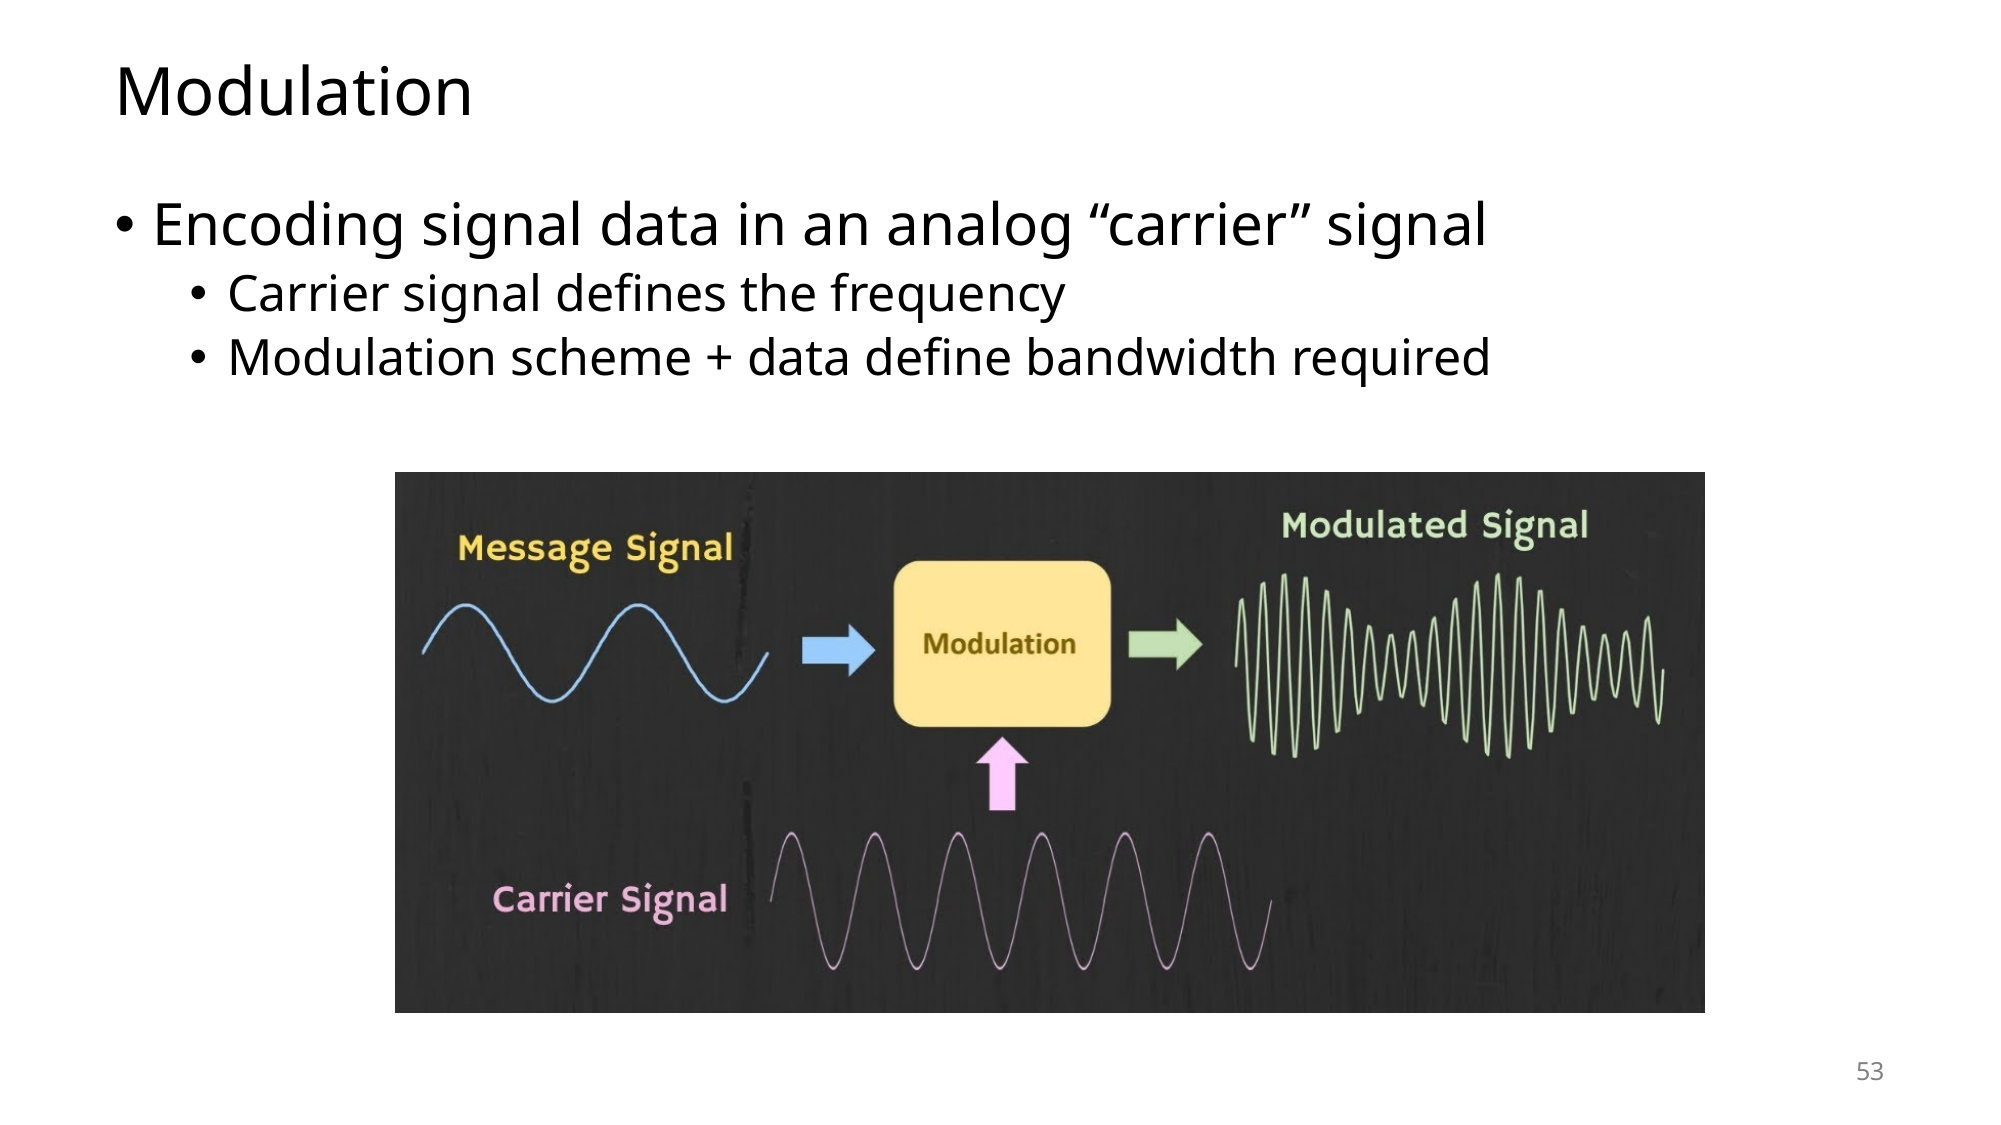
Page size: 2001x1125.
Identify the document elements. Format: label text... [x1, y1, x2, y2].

picture [395, 472, 1705, 1013]
slide_number 53 [1749, 1042, 1900, 1103]
title Modulation [99, 37, 1900, 150]
list Encoding signal data in an analog “carrier” signal Carrier signal defines the frequency Modulation scheme + data define bandwidth required [99, 187, 1900, 1013]
